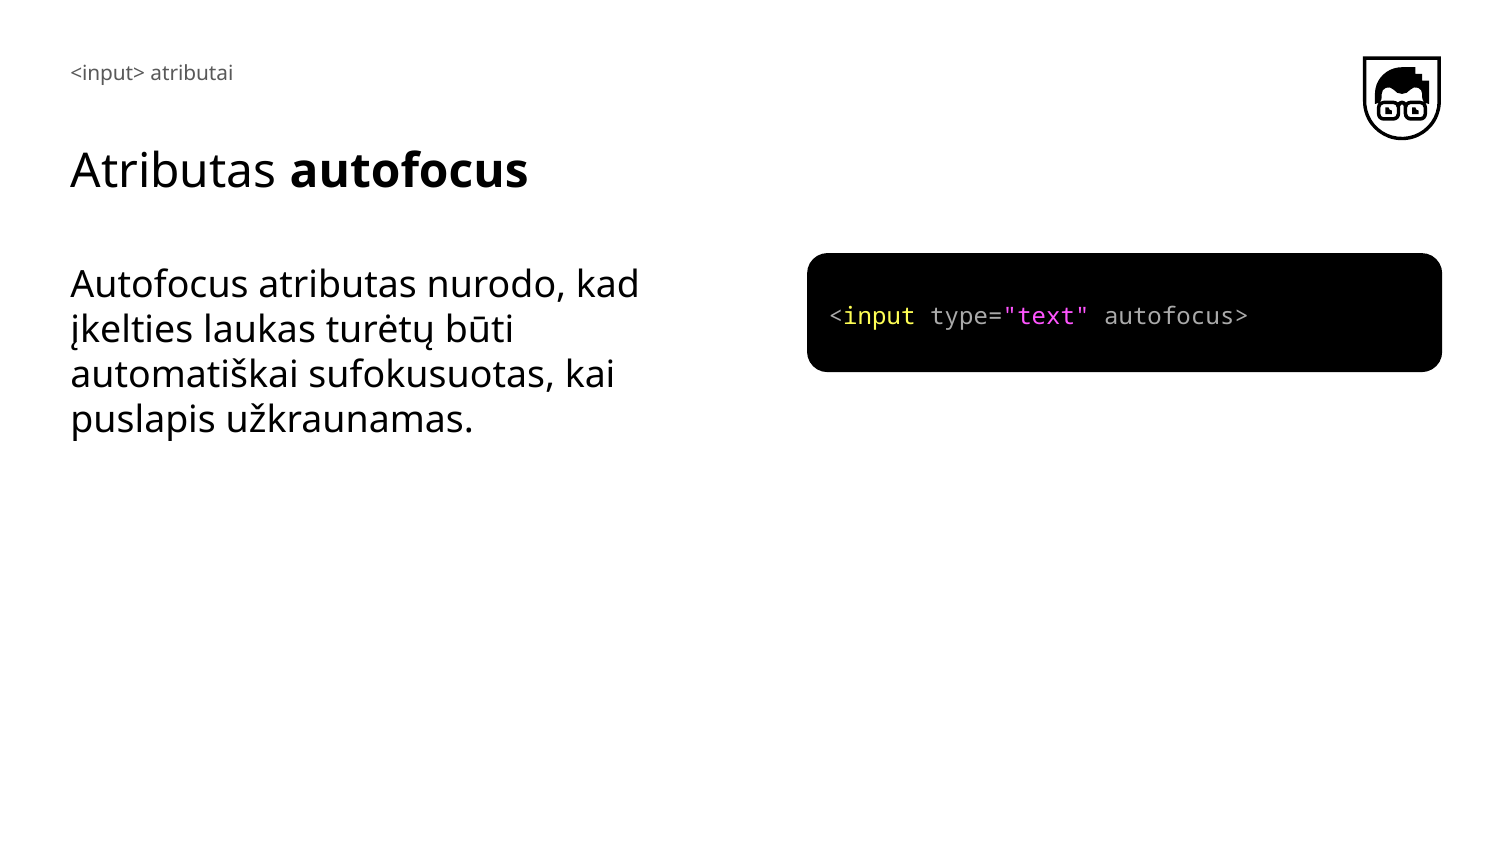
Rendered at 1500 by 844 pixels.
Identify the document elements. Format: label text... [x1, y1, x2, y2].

list <input> atributai [59, 56, 750, 113]
text_box <input type="text" autofocus> [807, 253, 1442, 372]
list Autofocus atributas nurodo, kad įkelties laukas turėtų būti automatiškai sufokusuotas, kai puslapis užkraunamas. [59, 253, 693, 801]
title Atributas autofocus [59, 140, 1325, 208]
